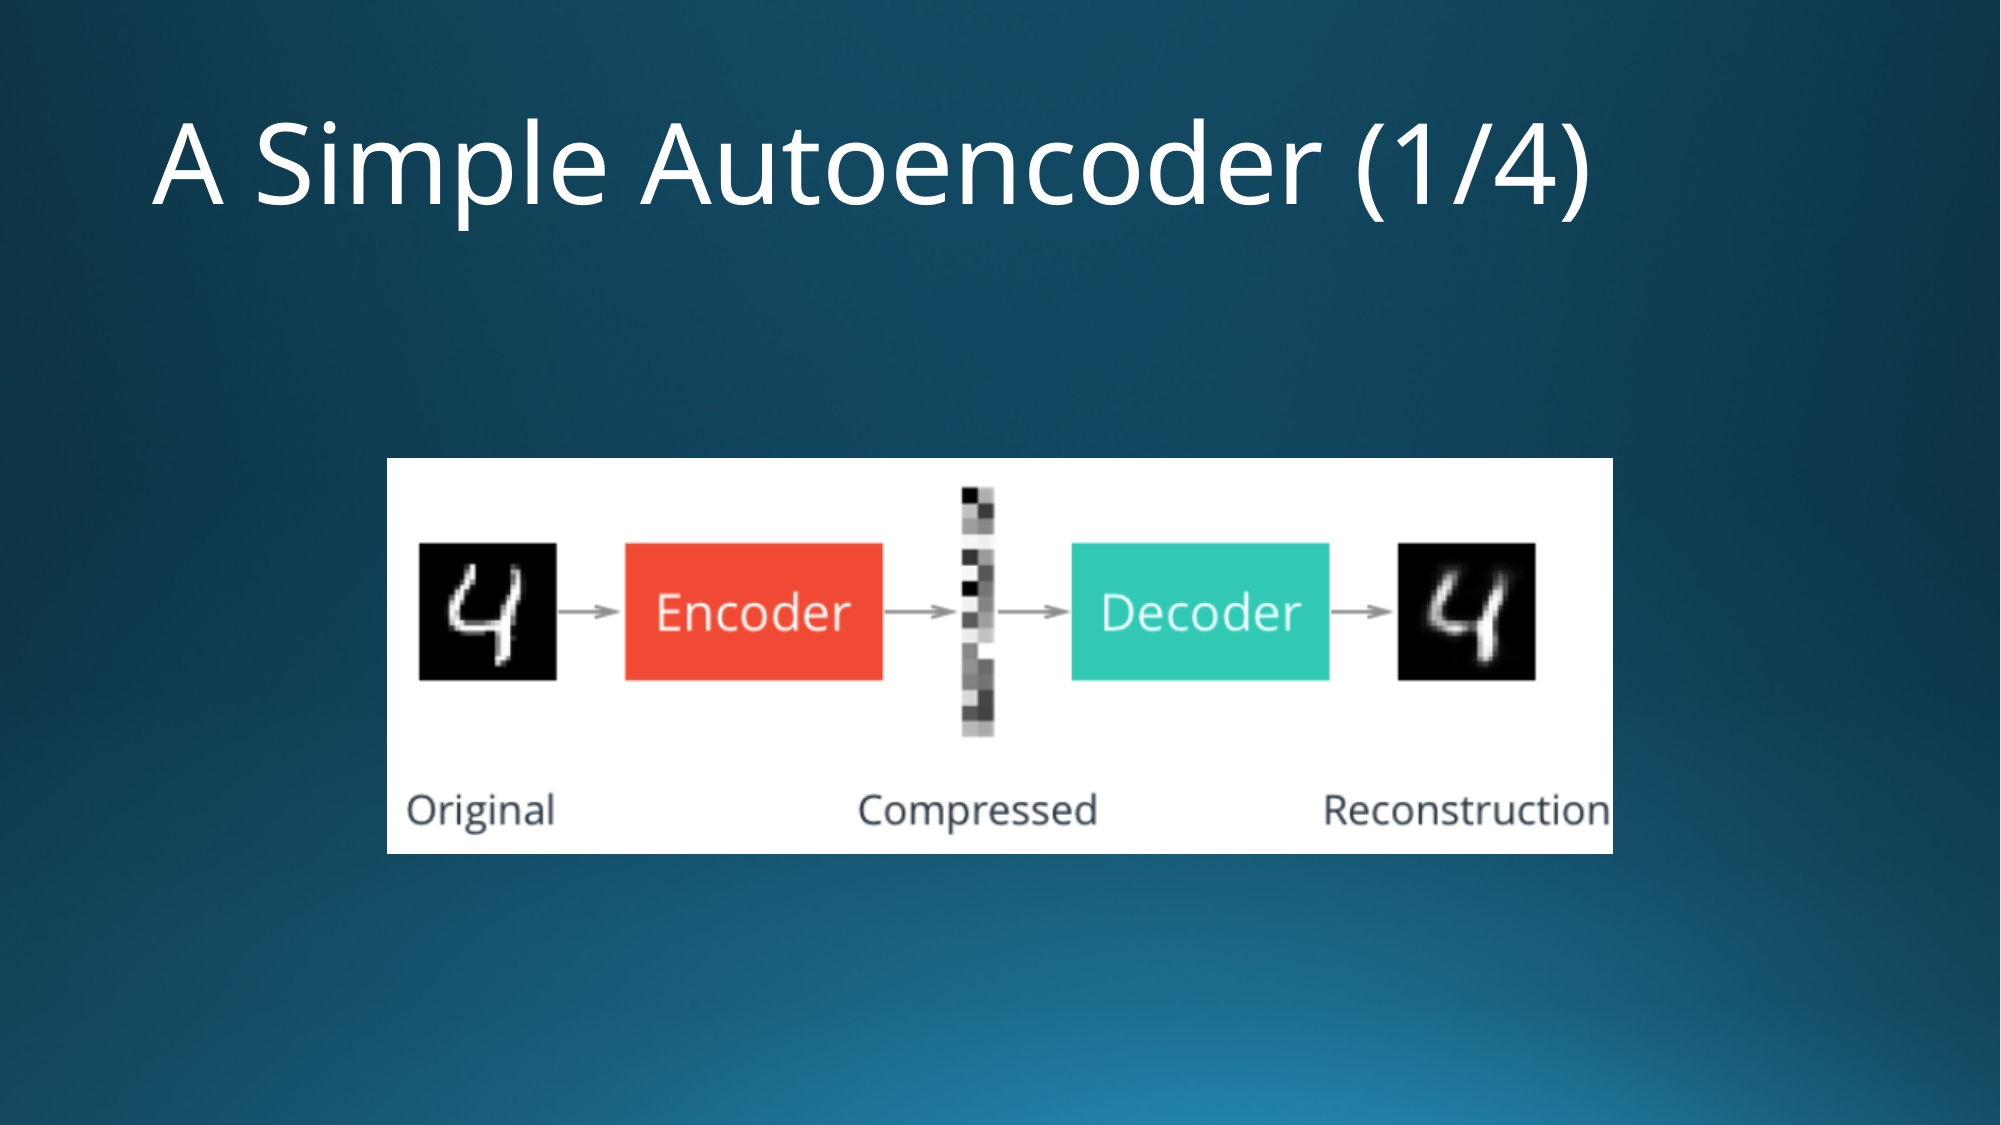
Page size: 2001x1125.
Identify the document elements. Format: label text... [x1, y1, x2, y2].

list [387, 458, 1613, 854]
picture [0, 0, 2001, 1125]
title A Simple Autoencoder (1/4) [137, 59, 1863, 278]
